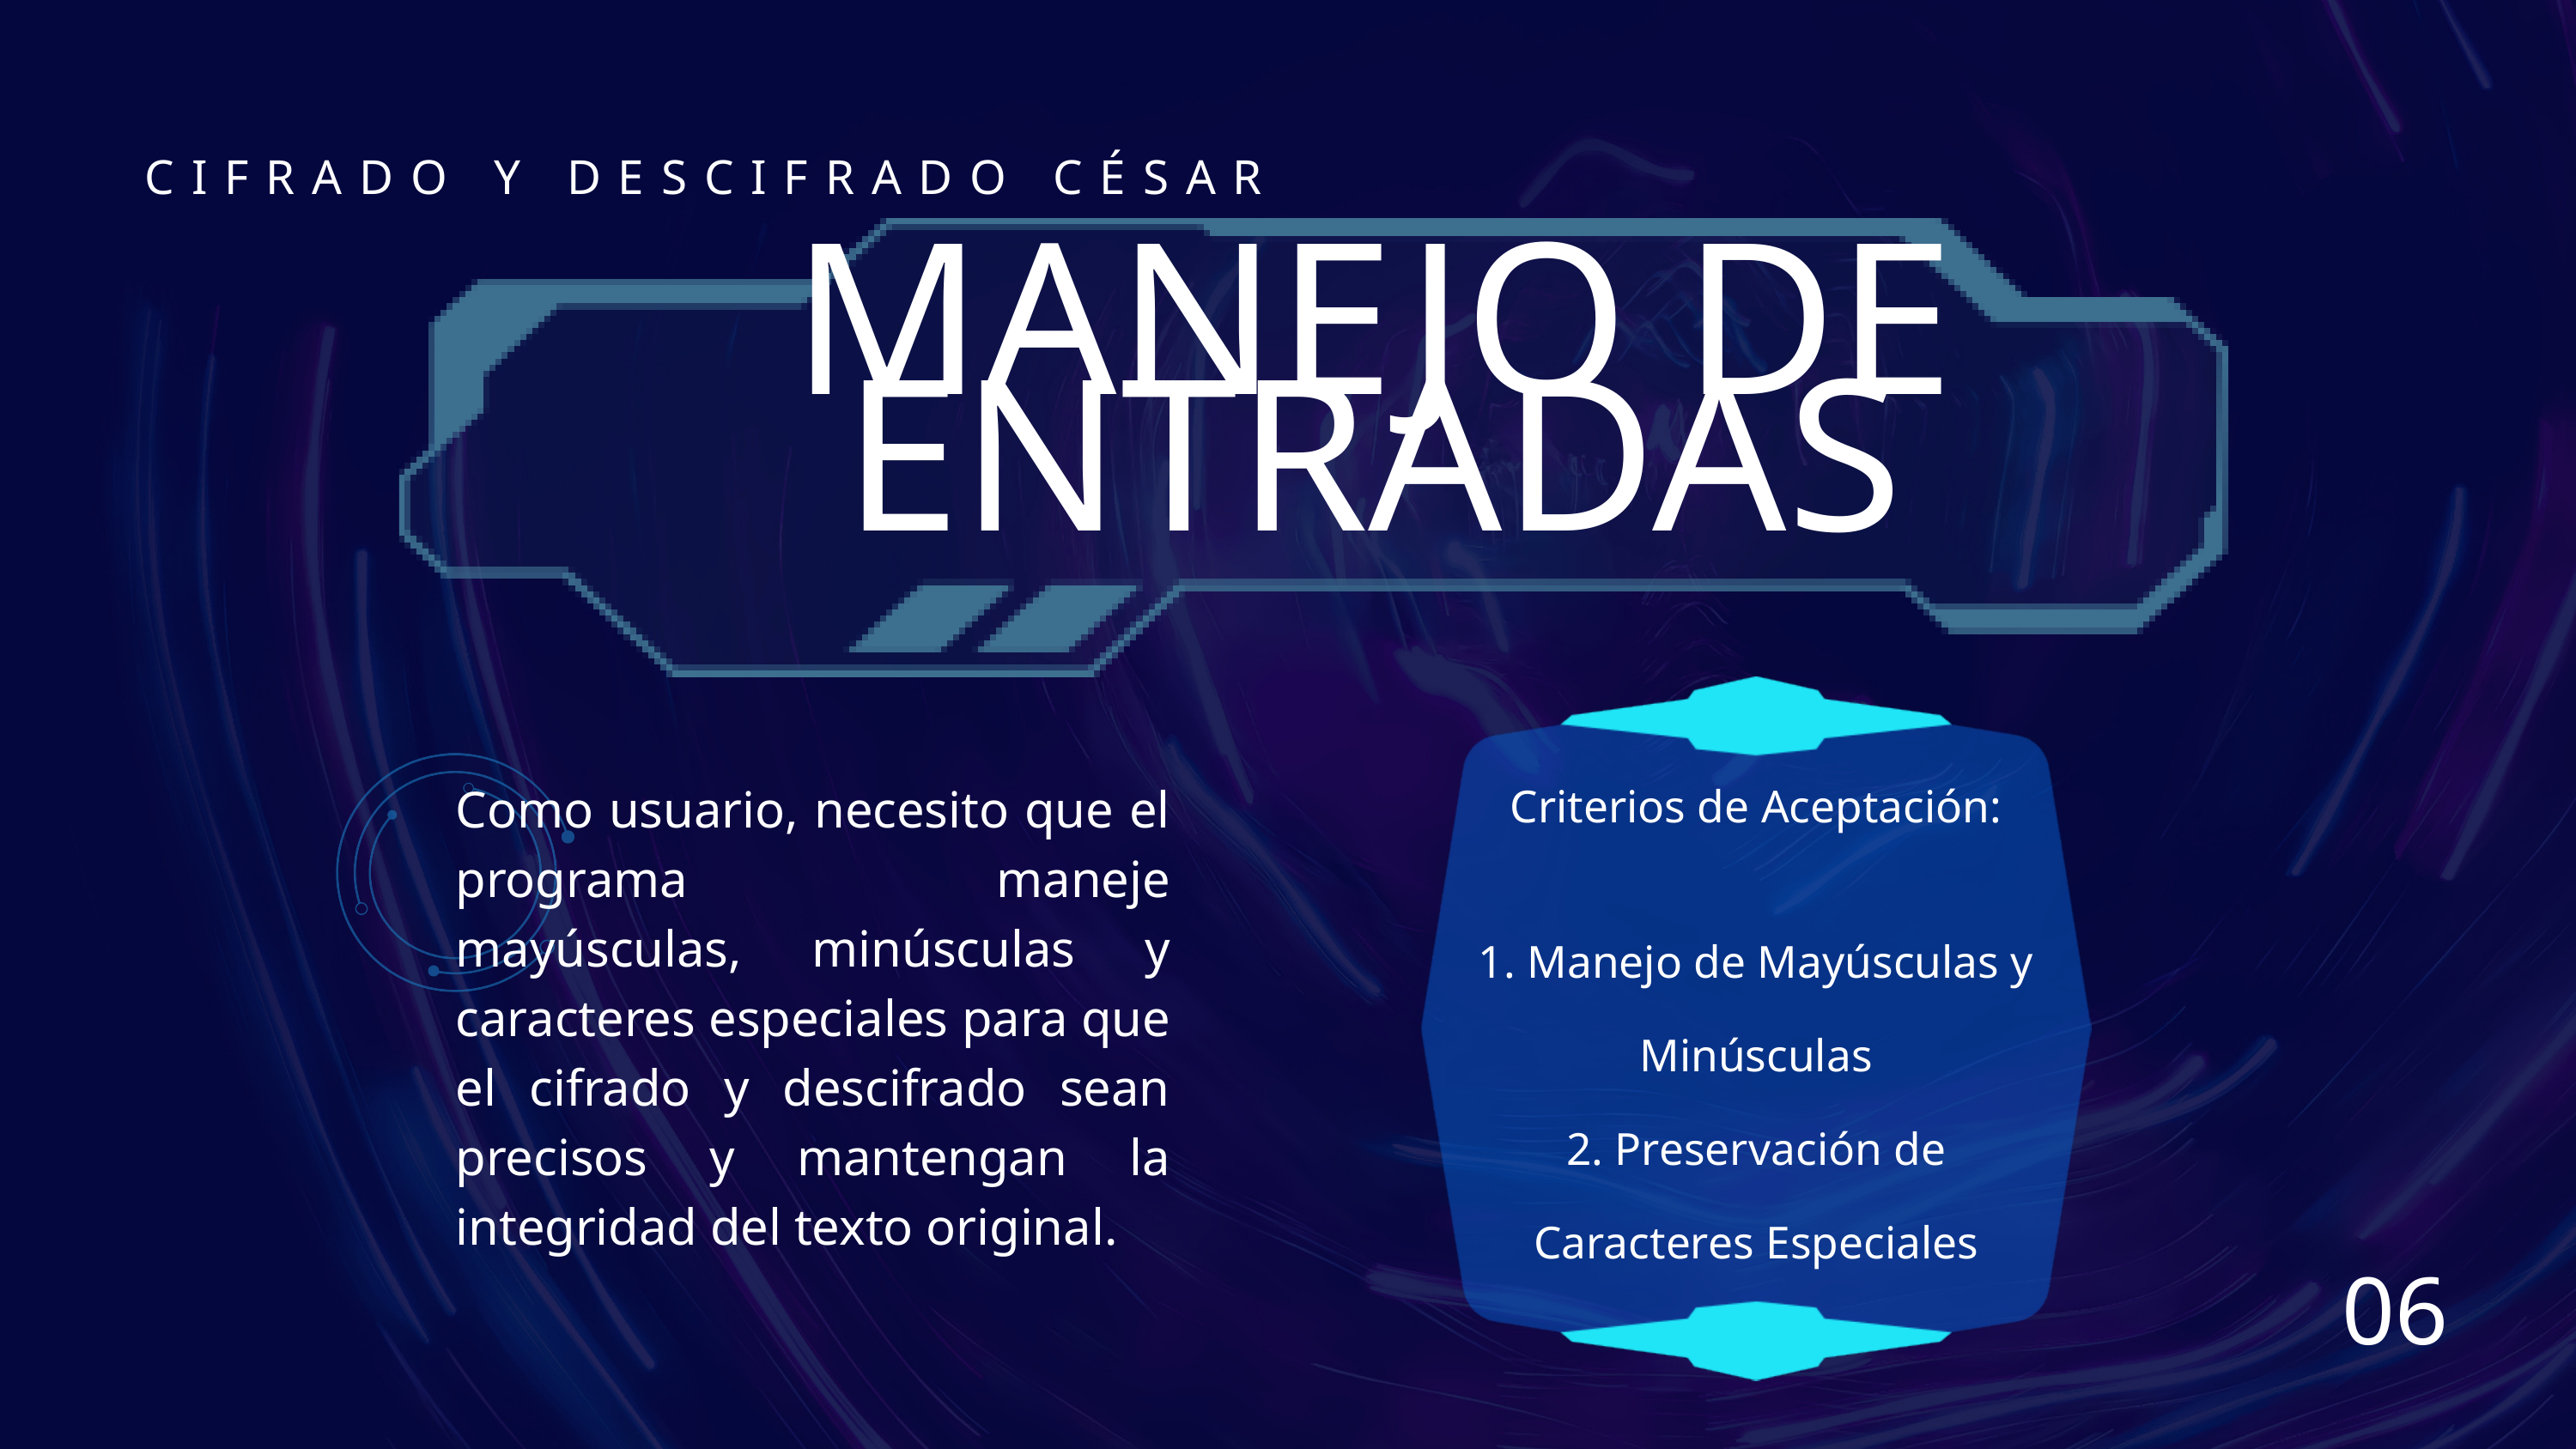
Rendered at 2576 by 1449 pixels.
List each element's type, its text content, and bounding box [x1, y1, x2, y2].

text_box CIFRADO Y DESCIFRADO CÉSAR [144, 137, 1272, 204]
text_box [398, 218, 2229, 678]
text_box [1421, 676, 2092, 1381]
text_box MANEJO DE ENTRADAS [546, 300, 2200, 574]
text_box Como usuario, necesito que el programa maneje mayúsculas, minúsculas y caracteres especiales para que el cifrado y descifrado sean precisos y mantengan la integridad del texto original. [455, 768, 1171, 1325]
text_box 06 [2308, 1233, 2482, 1364]
text_box [0, 0, 2576, 1449]
text_box Criterios de Aceptación: 1. Manejo de Mayúsculas y Minúsculas 2. Preservación de Caracteres Especiales [1461, 769, 2052, 1423]
text_box [336, 753, 575, 992]
